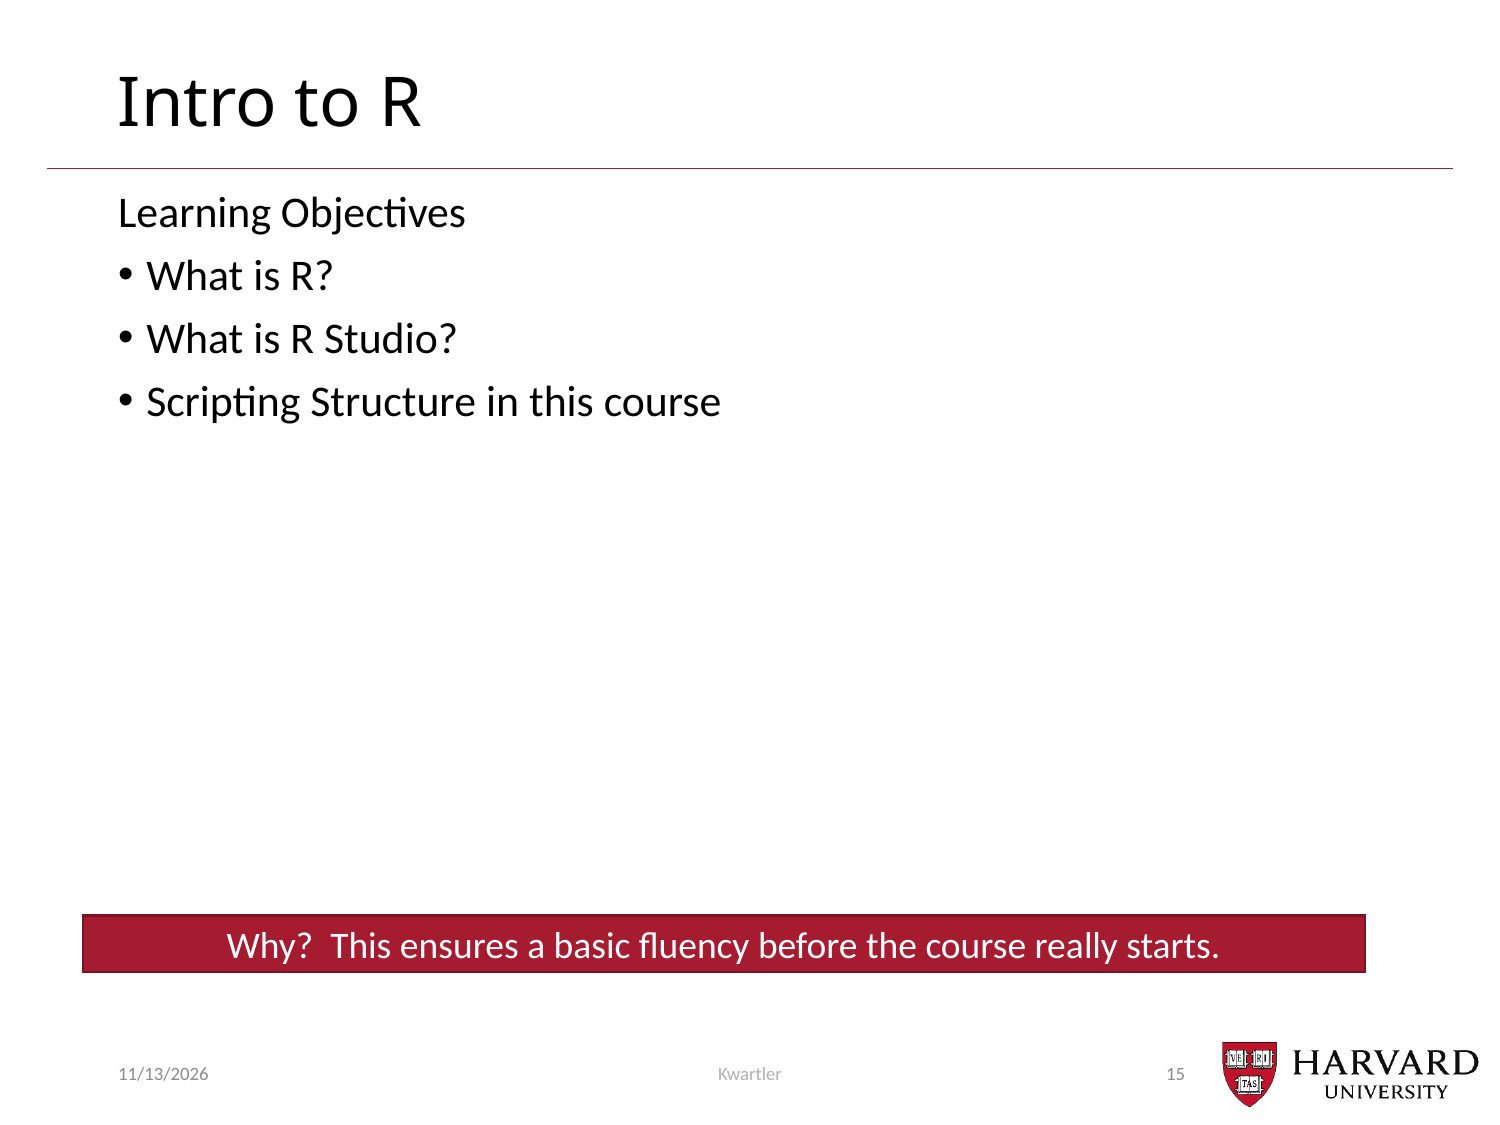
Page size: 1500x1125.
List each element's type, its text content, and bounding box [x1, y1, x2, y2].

title Intro to R [103, 59, 1397, 157]
picture [1200, 1024, 1500, 1125]
text_box Why? This ensures a basic fluency before the course really starts. [82, 914, 1366, 973]
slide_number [103, 1042, 441, 1103]
footer Kwartler [496, 1042, 1004, 1103]
slide_number 15 [1059, 1042, 1200, 1103]
list Learning Objectives What is R? What is R Studio? Scripting Structure in this course [103, 182, 1397, 1023]
